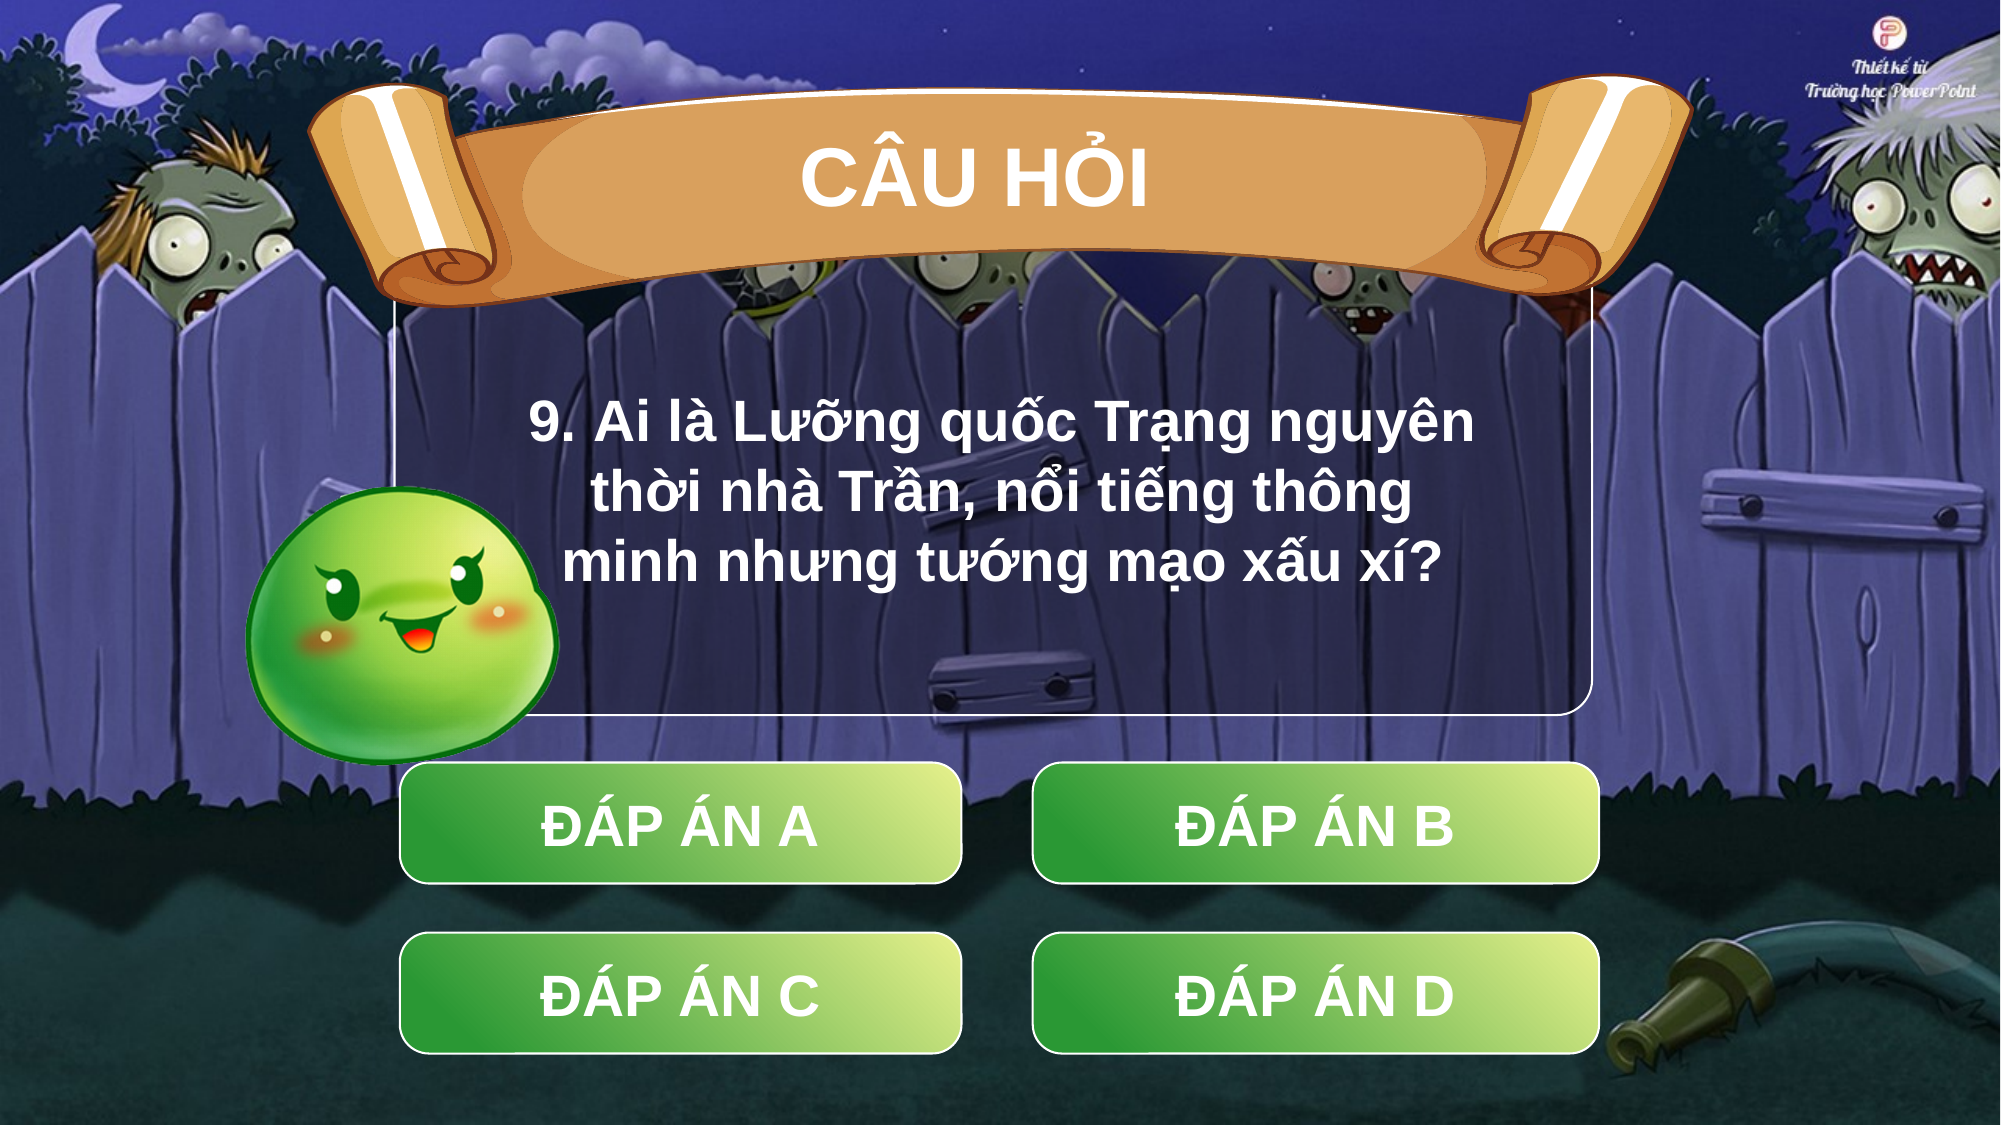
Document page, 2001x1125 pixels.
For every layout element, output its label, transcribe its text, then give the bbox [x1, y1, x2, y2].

text_box [393, 309, 1594, 717]
text_box 9. Ai là Lưỡng quốc Trạng nguyên thời nhà Trần, nổi tiếng thông minh nhưng tướng mạo xấu xí? [502, 375, 1503, 671]
picture [0, 0, 2001, 1125]
text_box ĐÁP ÁN A [398, 761, 963, 885]
text_box ĐÁP ÁN C [398, 931, 963, 1055]
text_box ĐÁP ÁN B [1031, 761, 1601, 885]
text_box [307, 69, 1694, 309]
text_box ĐÁP ÁN D [1031, 931, 1601, 1055]
